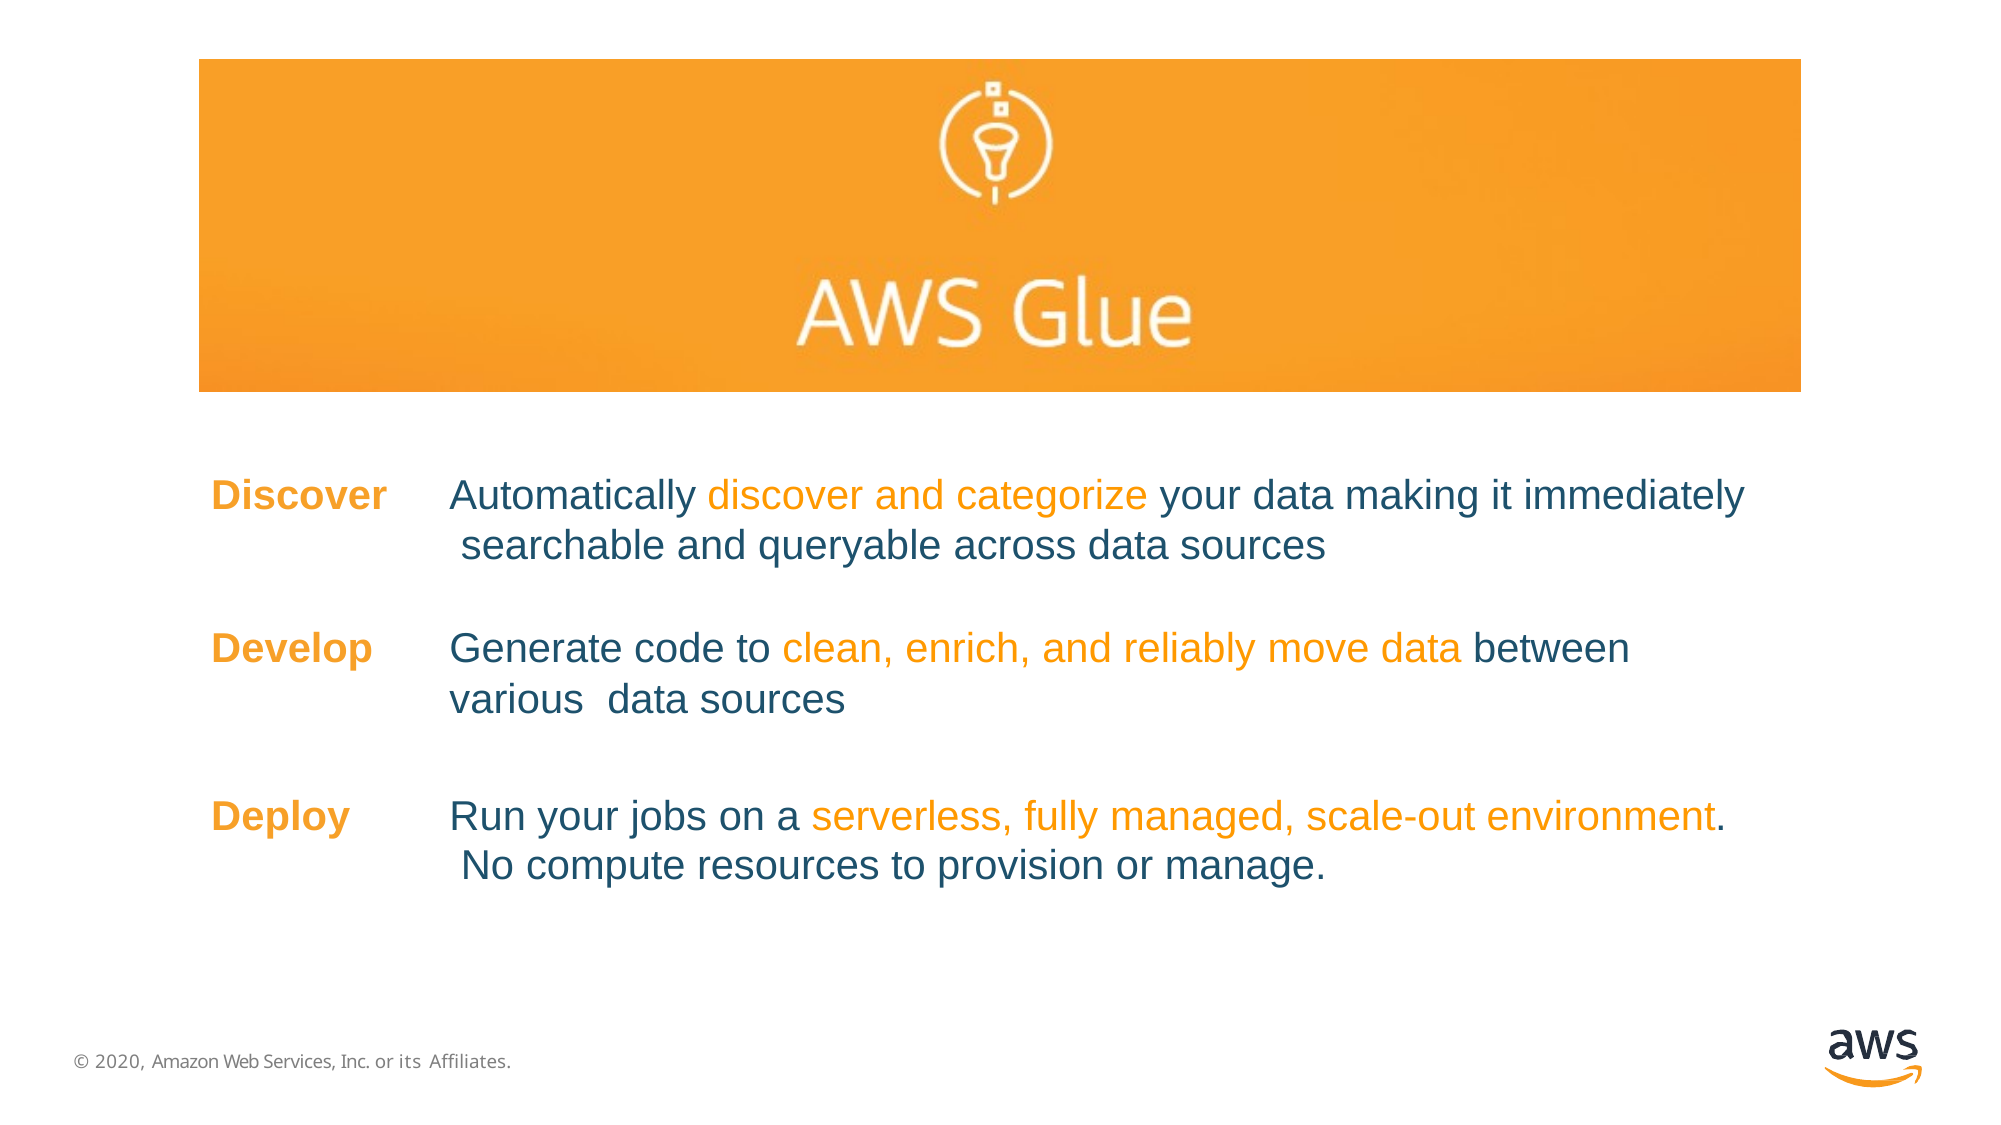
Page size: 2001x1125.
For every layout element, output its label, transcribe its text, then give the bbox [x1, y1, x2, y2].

title Discover [208, 465, 390, 656]
text_box Generate code to clean, enrich, and reliably move data between various data sources [447, 619, 1778, 722]
picture [1903, 1065, 1922, 1084]
text_box Deploy [208, 786, 353, 839]
picture [198, 58, 1801, 393]
text_box Develop [208, 619, 376, 672]
text_box Automatically discover and categorize your data making it immediately searchable and queryable across data sources [447, 465, 1748, 568]
footer © 2020, Amazon Web Services, Inc. or its Affiliates. [71, 1048, 524, 1125]
text_box Run your jobs on a serverless, fully managed, scale-out environment. No compute resources to provision or manage. [447, 786, 1729, 889]
